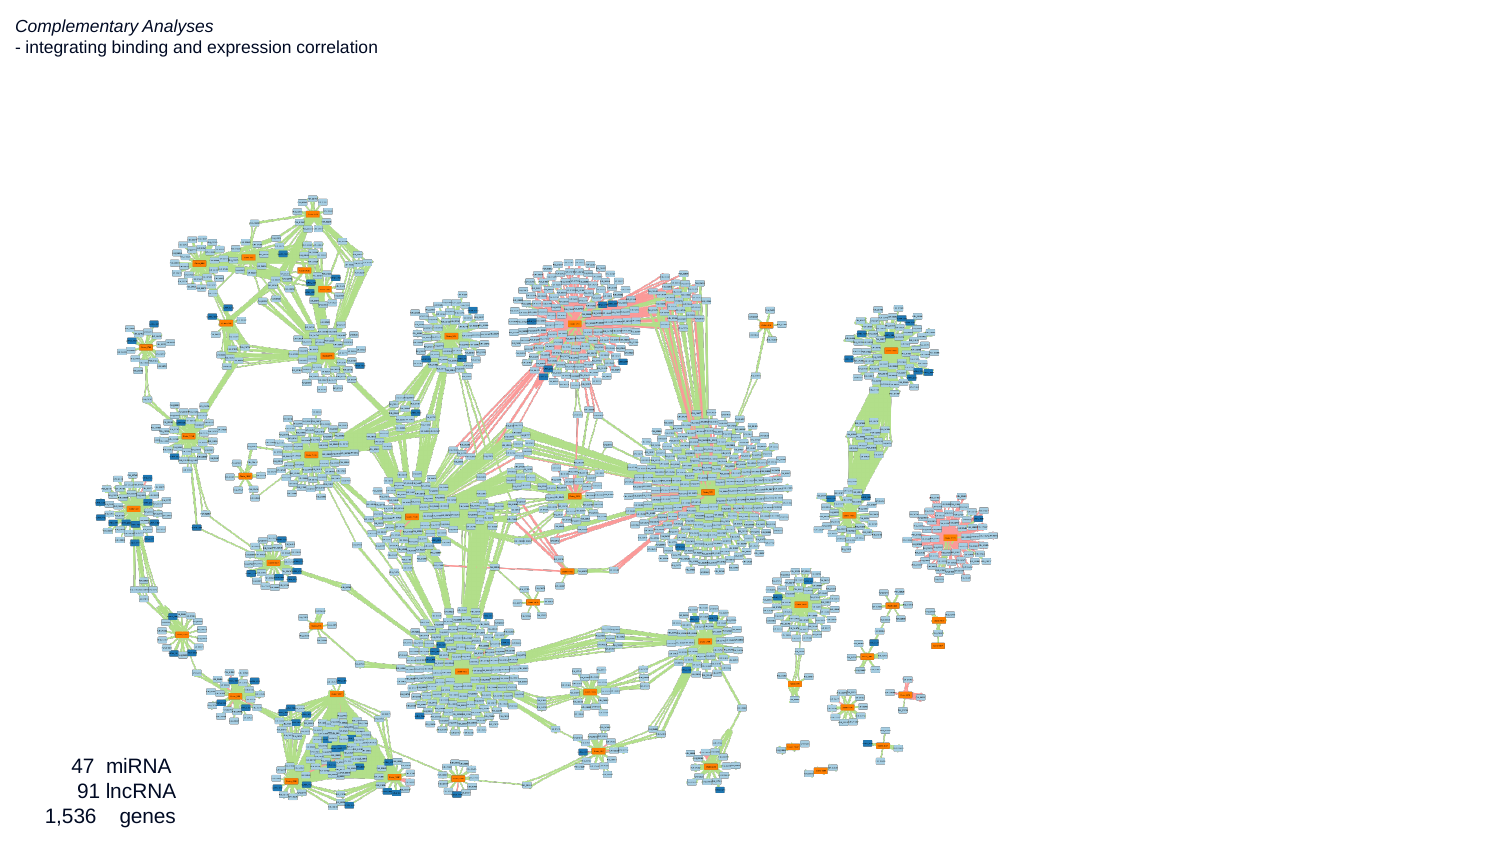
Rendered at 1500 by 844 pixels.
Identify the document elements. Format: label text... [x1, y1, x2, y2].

picture [91, 180, 1010, 844]
text_box 47 miRNA 91 lncRNA 1,536 genes [0, 737, 86, 844]
title Complementary Analyses - integrating binding and expression correlation [0, 0, 1398, 94]
